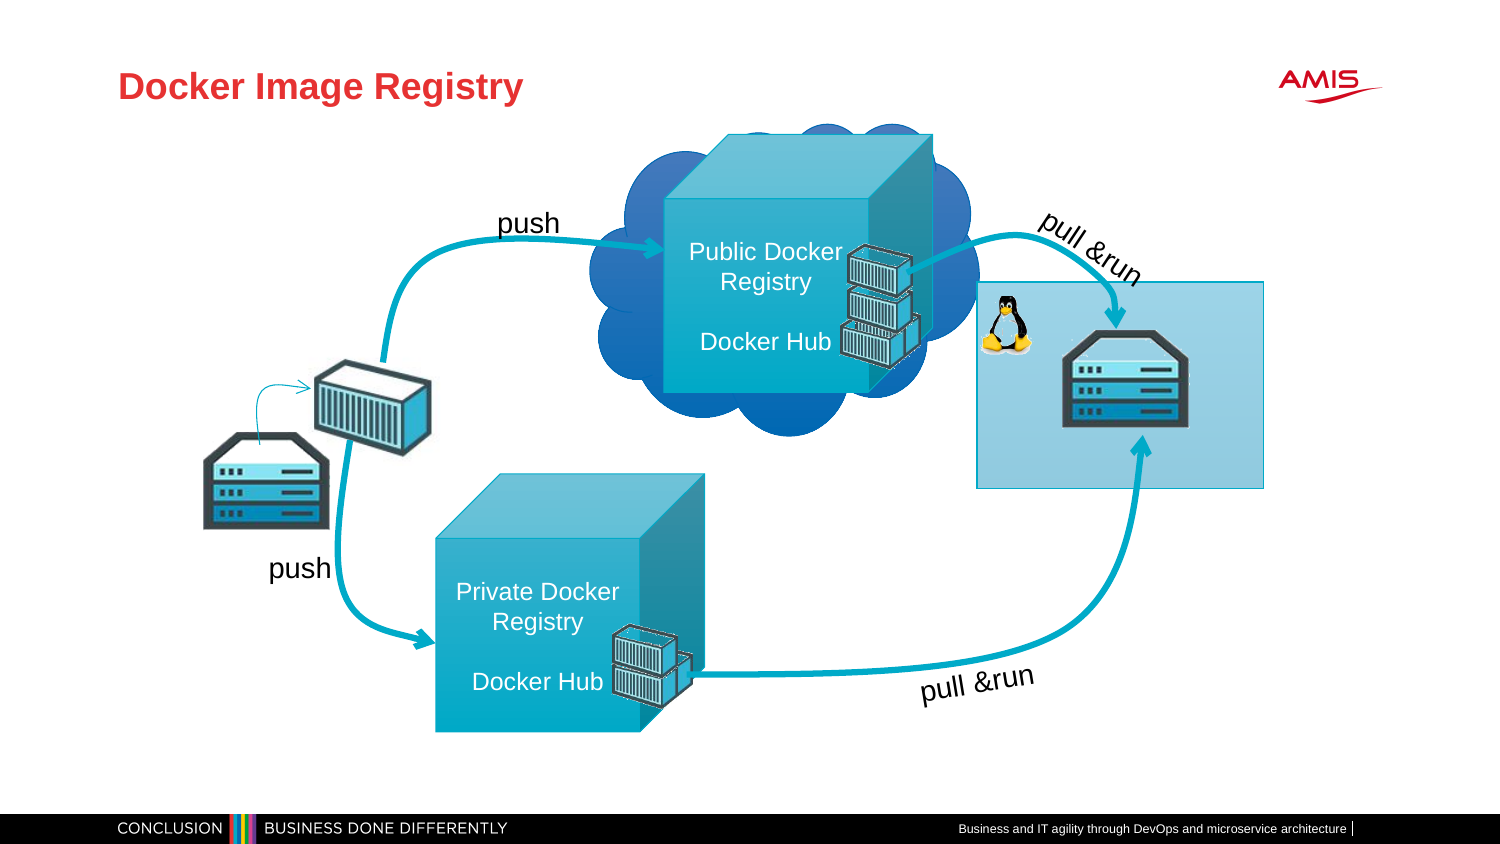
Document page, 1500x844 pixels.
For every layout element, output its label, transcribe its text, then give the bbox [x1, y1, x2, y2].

text_box Public Docker Registry Docker Hub [663, 133, 934, 393]
text_box [933, 281, 976, 341]
text_box [256, 384, 276, 412]
picture [239, 814, 1500, 844]
picture [1205, 58, 1388, 106]
text_box [853, 375, 917, 398]
text_box [705, 441, 1143, 676]
text_box [343, 475, 436, 648]
text_box [925, 234, 1117, 311]
text_box [918, 363, 924, 374]
text_box [976, 292, 1129, 489]
text_box pull &run [1019, 186, 1168, 309]
picture [0, 814, 236, 844]
picture [590, 612, 705, 715]
text_box Private Docker Registry Docker Hub [435, 473, 706, 733]
text_box pull &run [901, 645, 1053, 718]
text_box push [482, 197, 576, 247]
text_box Kubernetes [439, 475, 701, 537]
text_box [1112, 281, 1264, 489]
picture [979, 295, 1034, 359]
title Docker Image Registry [118, 47, 1205, 130]
picture [818, 232, 933, 375]
text_box Compute Node [667, 135, 930, 198]
picture [1047, 310, 1224, 441]
text_box push [253, 542, 348, 592]
text_box [934, 156, 972, 258]
picture [188, 339, 453, 542]
text_box [590, 252, 847, 437]
footer Business and IT agility through DevOps and microservice architecture [814, 820, 1347, 839]
text_box [385, 240, 666, 339]
text_box [599, 151, 707, 248]
